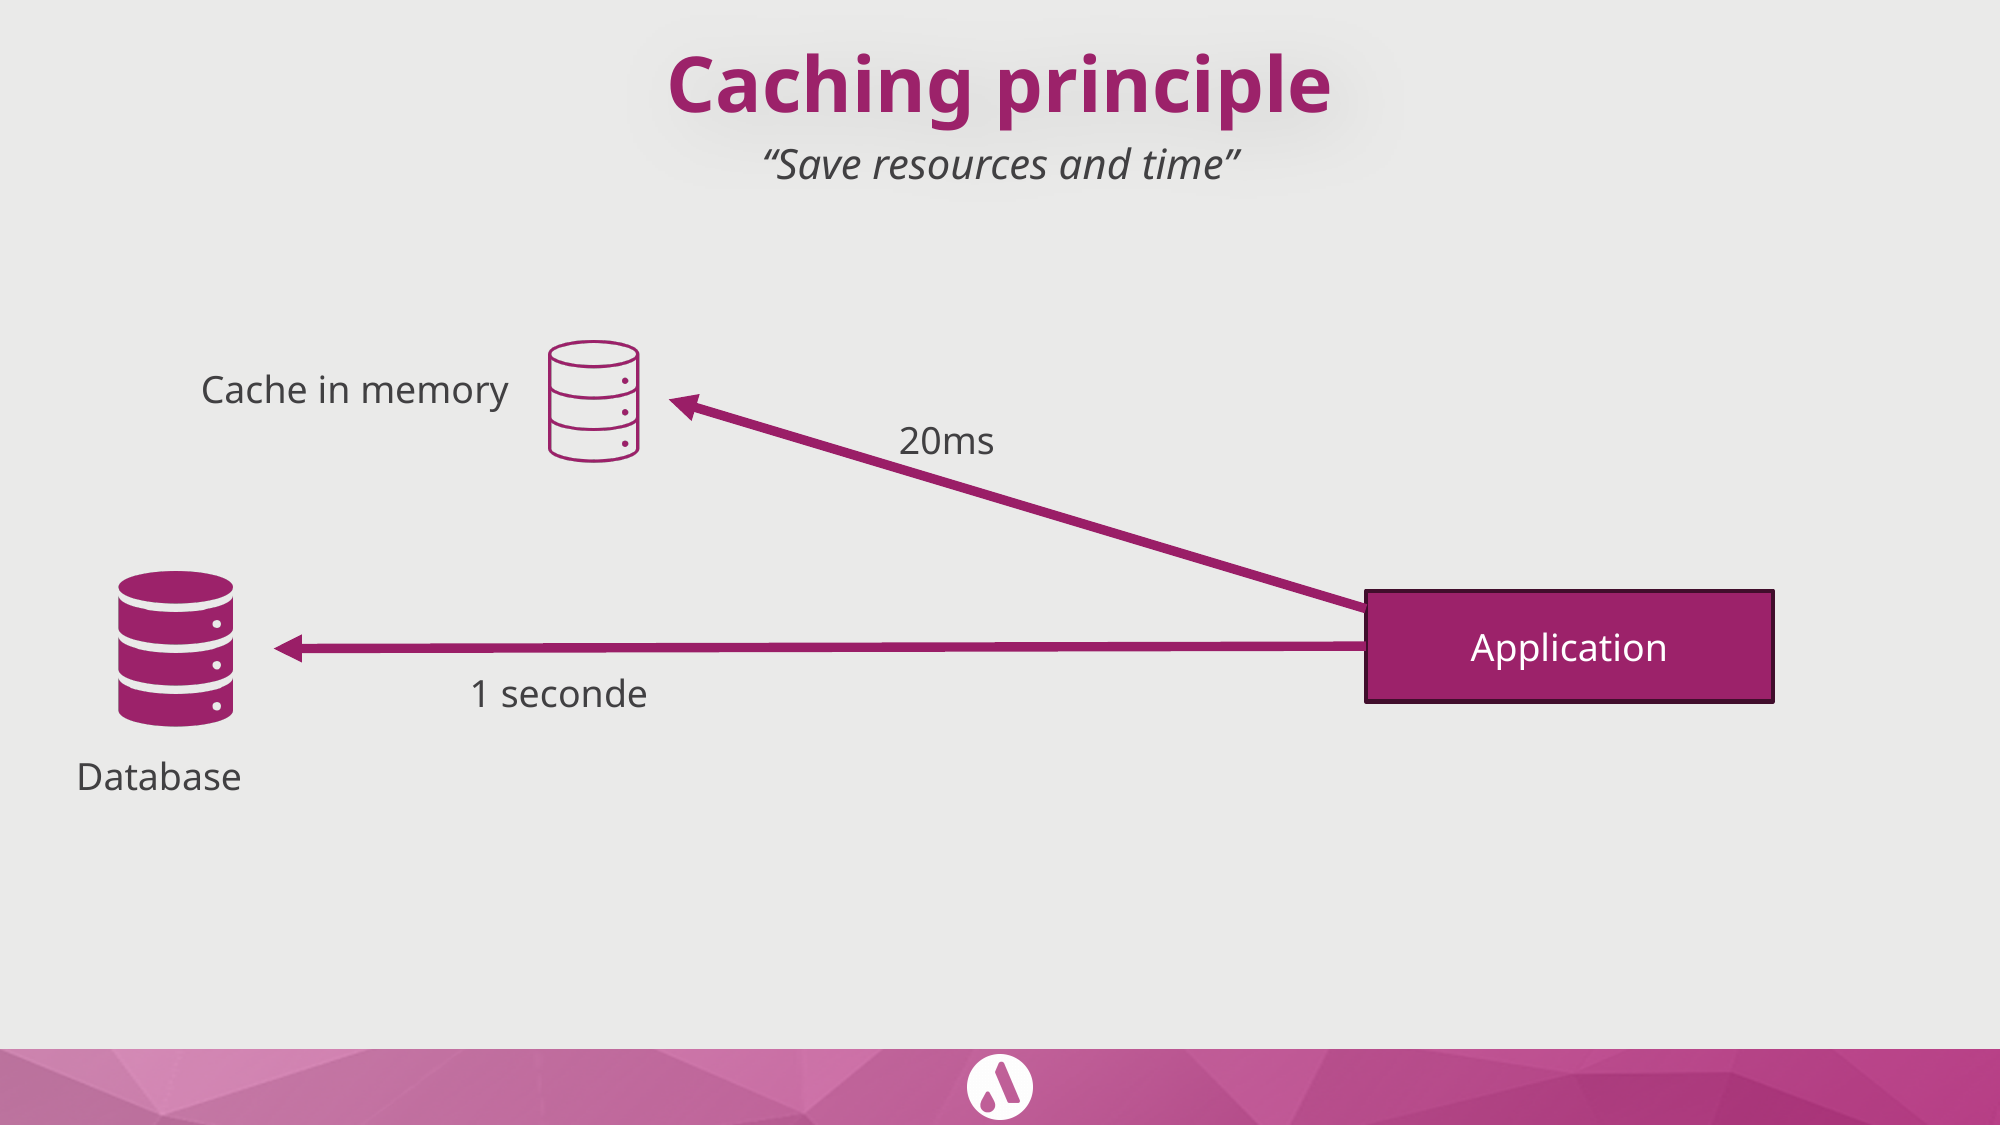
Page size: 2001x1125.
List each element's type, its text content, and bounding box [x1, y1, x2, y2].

text_box “Save resources and time” [297, 73, 1703, 246]
text_box 1 seconde [454, 662, 820, 723]
picture [76, 549, 274, 748]
text_box Application [1365, 590, 1773, 702]
picture [518, 324, 669, 475]
picture [0, 1049, 2000, 1125]
text_box Cache in memory [185, 359, 513, 419]
text_box Database [60, 745, 427, 806]
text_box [279, 645, 1367, 649]
title Caching principle [157, 35, 1843, 148]
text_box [668, 399, 1367, 609]
